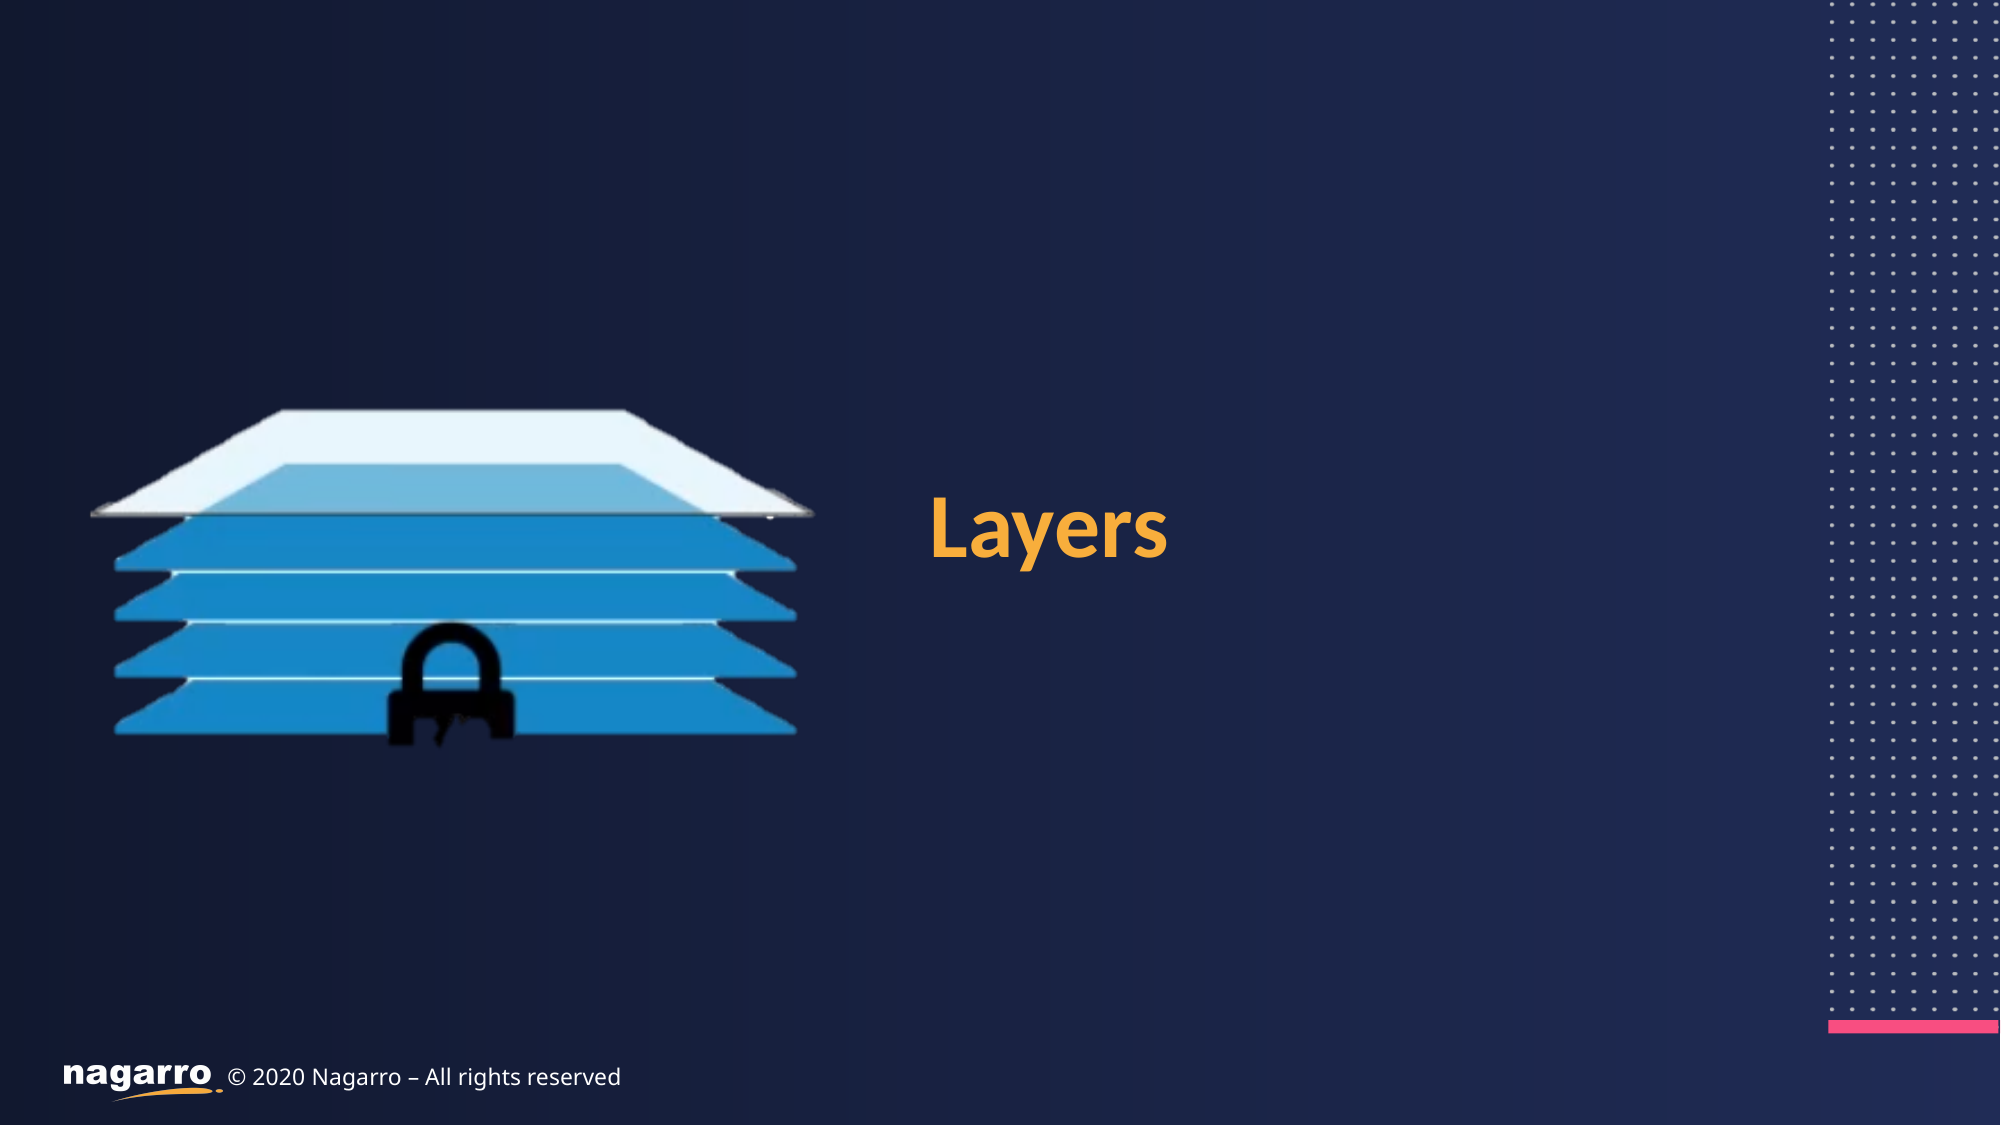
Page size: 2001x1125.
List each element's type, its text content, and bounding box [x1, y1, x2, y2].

picture [64, 1065, 223, 1102]
picture [1830, 0, 2000, 1028]
picture [77, 336, 833, 823]
list Layers [914, 458, 1737, 582]
